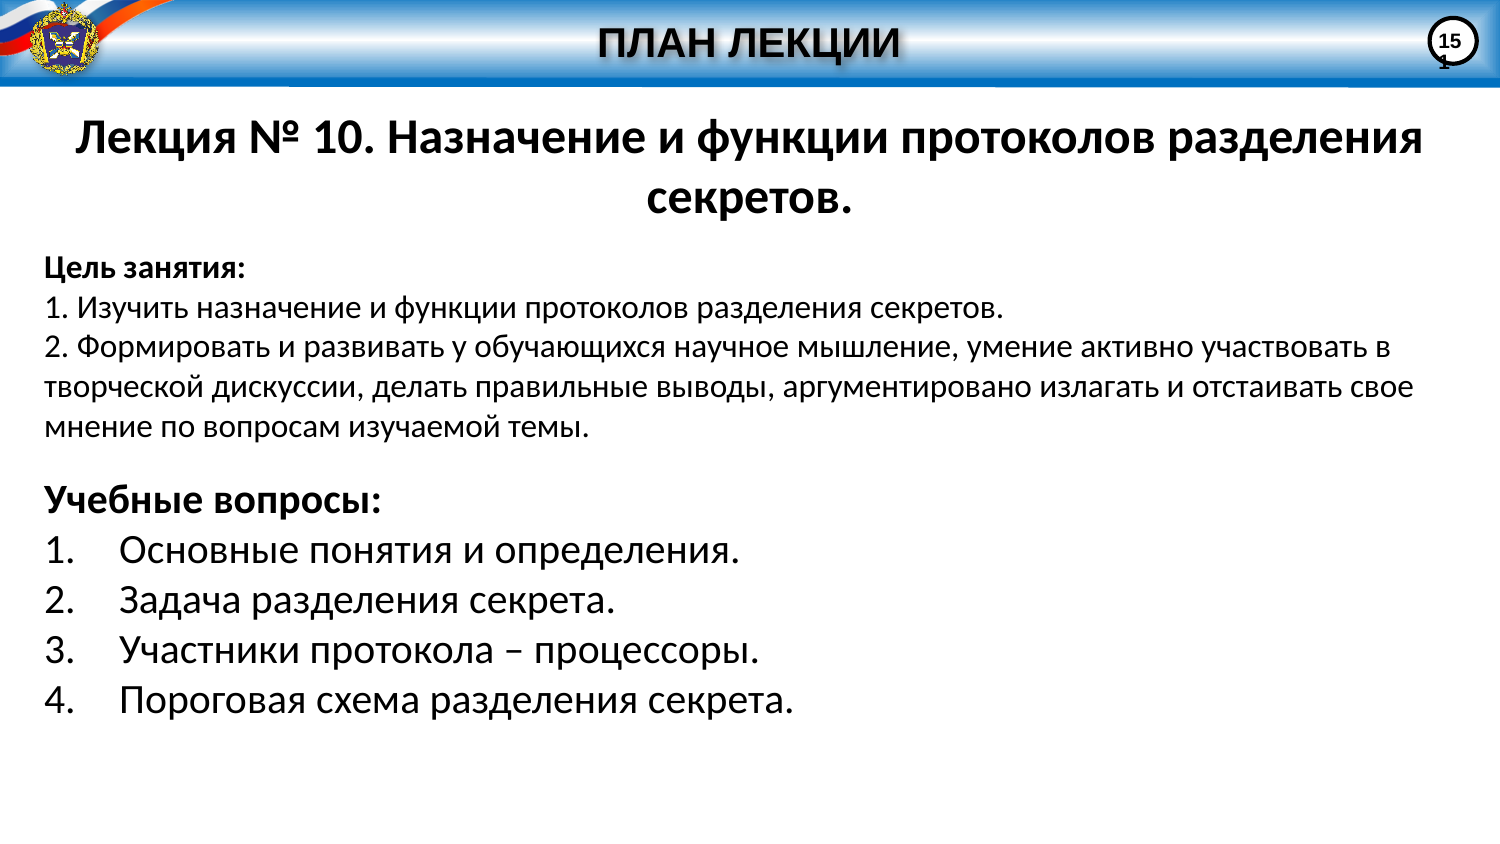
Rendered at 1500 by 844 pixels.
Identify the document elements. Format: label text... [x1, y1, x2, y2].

slide_number 151 [1423, 12, 1483, 68]
text_box Лекция № 10. Назначение и функции протоколов разделения секретов. [0, 96, 1500, 291]
text_box Цель занятия: 1. Изучить назначение и функции протоколов разделения секретов. 2. Формировать и развивать у обучающихся научное мышление, умение активно участвовать в творческой дискуссии, делать правильные выводы, аргументировано излагать и отстаивать свое мнение по вопросам изучаемой темы. [29, 237, 1500, 452]
title ПЛАН ЛЕКЦИИ [0, 0, 1499, 84]
text_box Учебные вопросы: Основные понятия и определения. Задача разделения секрета. Участники протокола – процессоры. Пороговая схема разделения секрета. [29, 464, 1499, 730]
